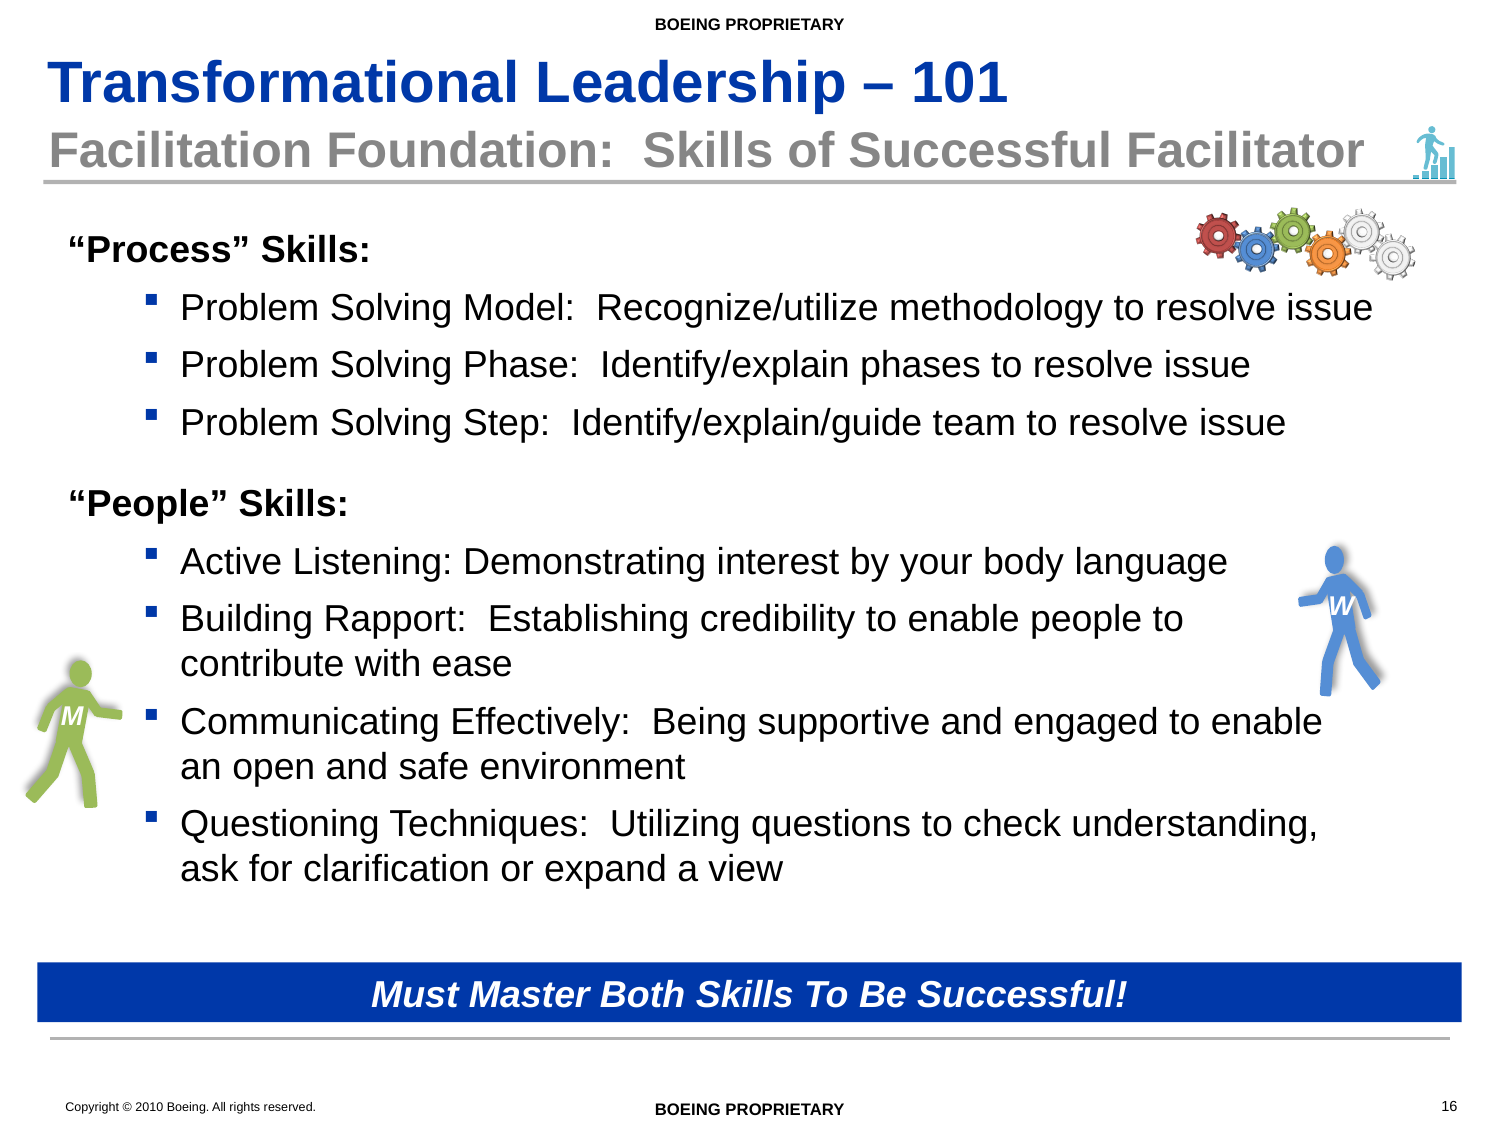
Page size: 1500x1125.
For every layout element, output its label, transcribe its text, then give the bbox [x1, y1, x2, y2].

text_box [24, 659, 134, 809]
picture [1194, 207, 1416, 281]
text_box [1297, 544, 1388, 697]
title Facilitation Foundation: Skills of Successful Facilitator [0, 106, 1500, 181]
slide_number 16 [1048, 1087, 1459, 1124]
text_box “Process” Skills: Problem Solving Model: Recognize/utilize methodology to resolve issue Problem Solving Phase: Identify/explain phases to resolve issue Problem Solving Step: Identify/explain/guide team to resolve issue “People” Skills: Active Listening: Demonstrating interest by your body language Building Rapport: Establishing credibility to enable people to contribute with ease Communicating Effectively: Being supportive and engaged to enable an open and safe environment Questioning Techniques: Utilizing questions to check understanding, ask for clarification or expand a view [52, 217, 1450, 897]
text_box Must Master Both Skills To Be Successful! [37, 962, 1462, 1023]
